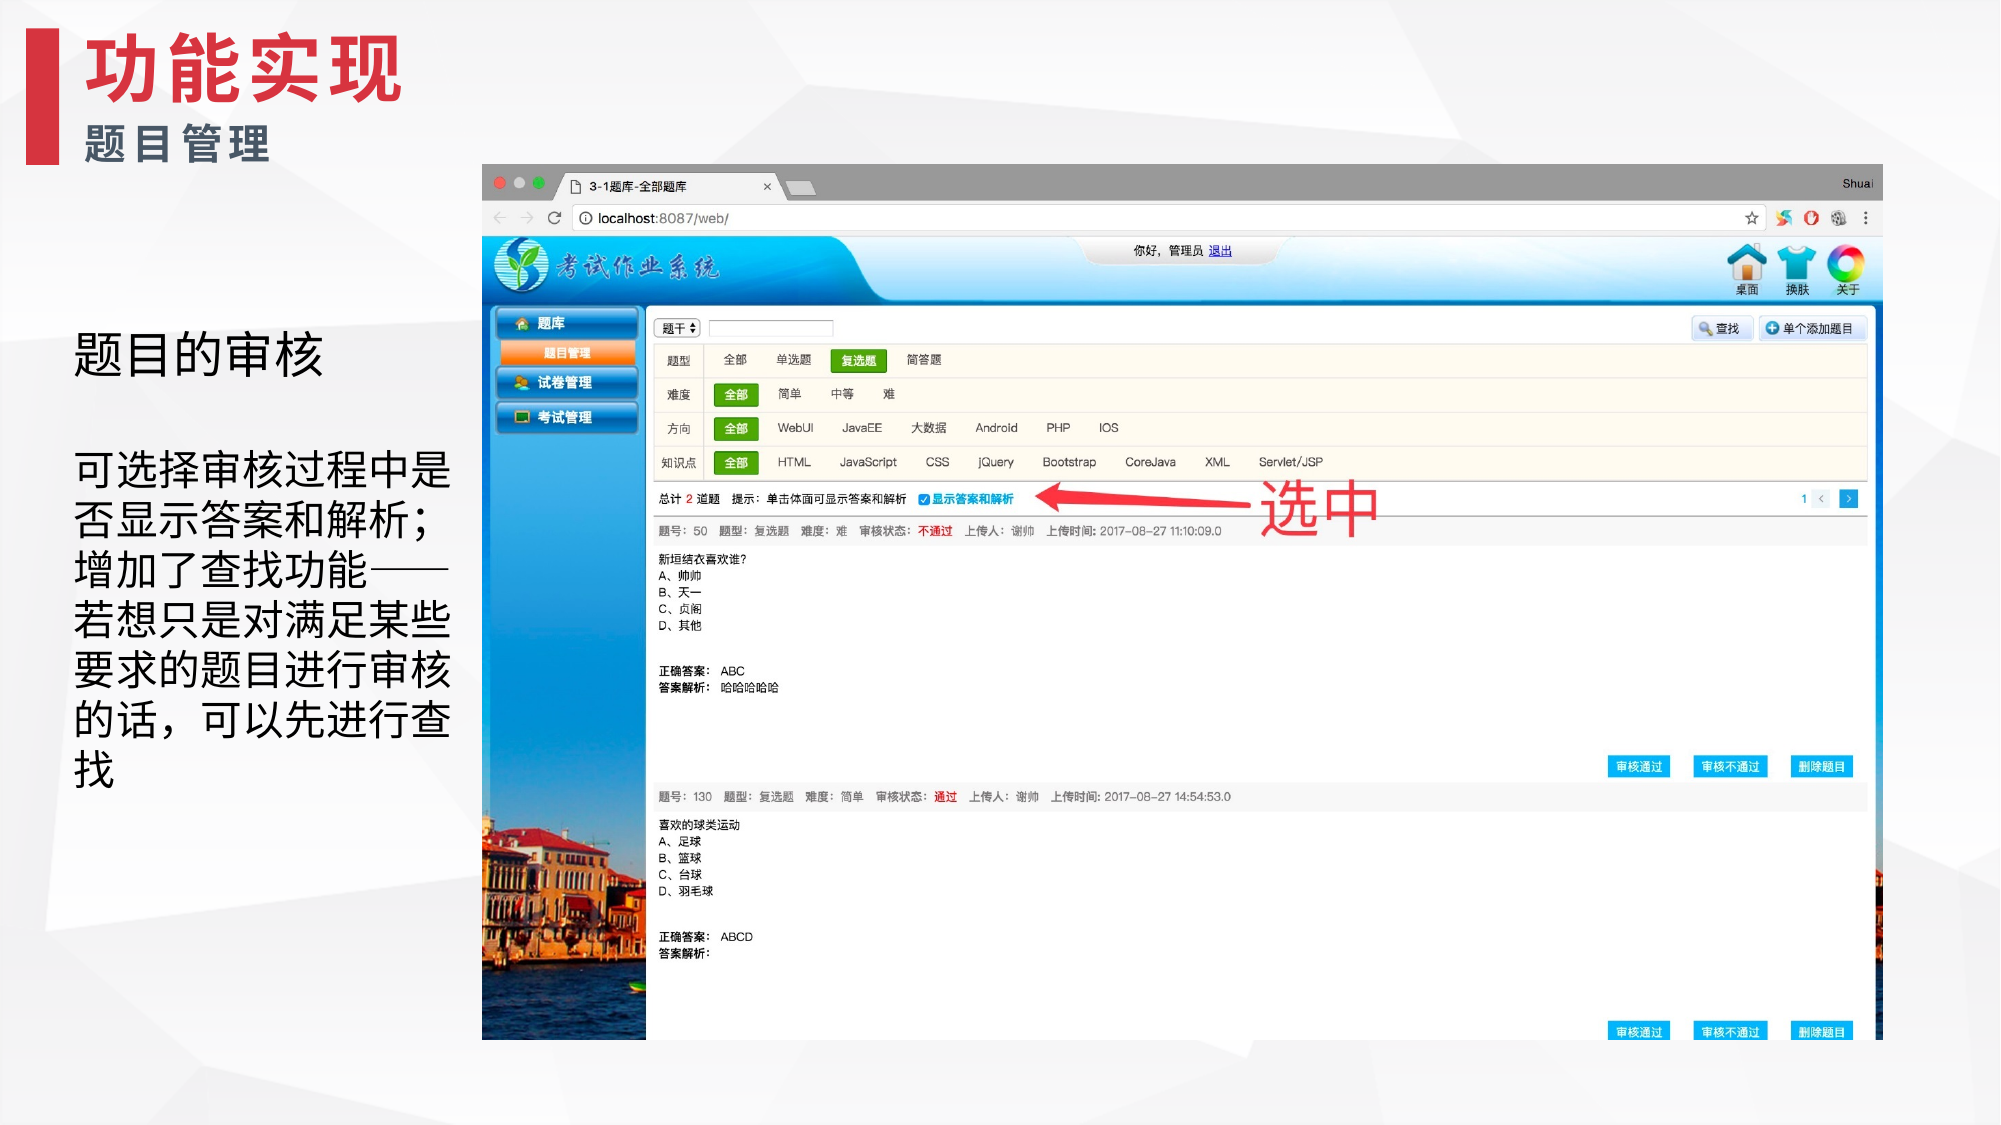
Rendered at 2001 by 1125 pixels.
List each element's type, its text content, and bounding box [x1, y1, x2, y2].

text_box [26, 14, 592, 177]
picture [0, 0, 2001, 1125]
text_box 题目的审核 可选择审核过程中是否显示答案和解析；增加了查找功能——若想只是对满足某些要求的题目进行审核的话，可以先进行查找 [59, 316, 468, 802]
